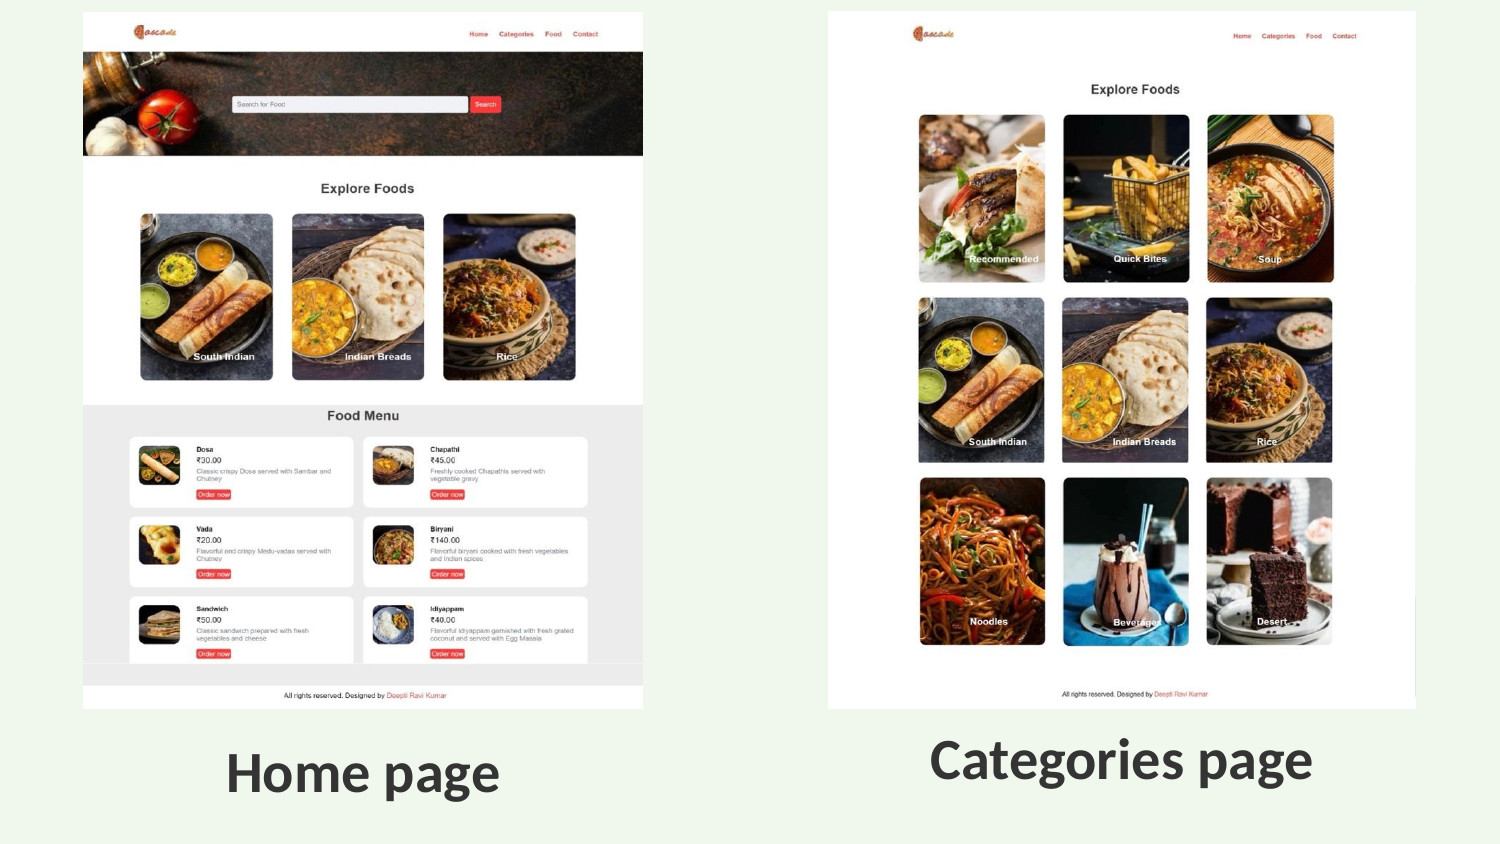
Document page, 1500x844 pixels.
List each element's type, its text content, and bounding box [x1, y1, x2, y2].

picture [828, 11, 1417, 710]
text_box Home page [83, 722, 643, 812]
text_box Categories page [828, 717, 1416, 799]
picture [83, 12, 643, 710]
